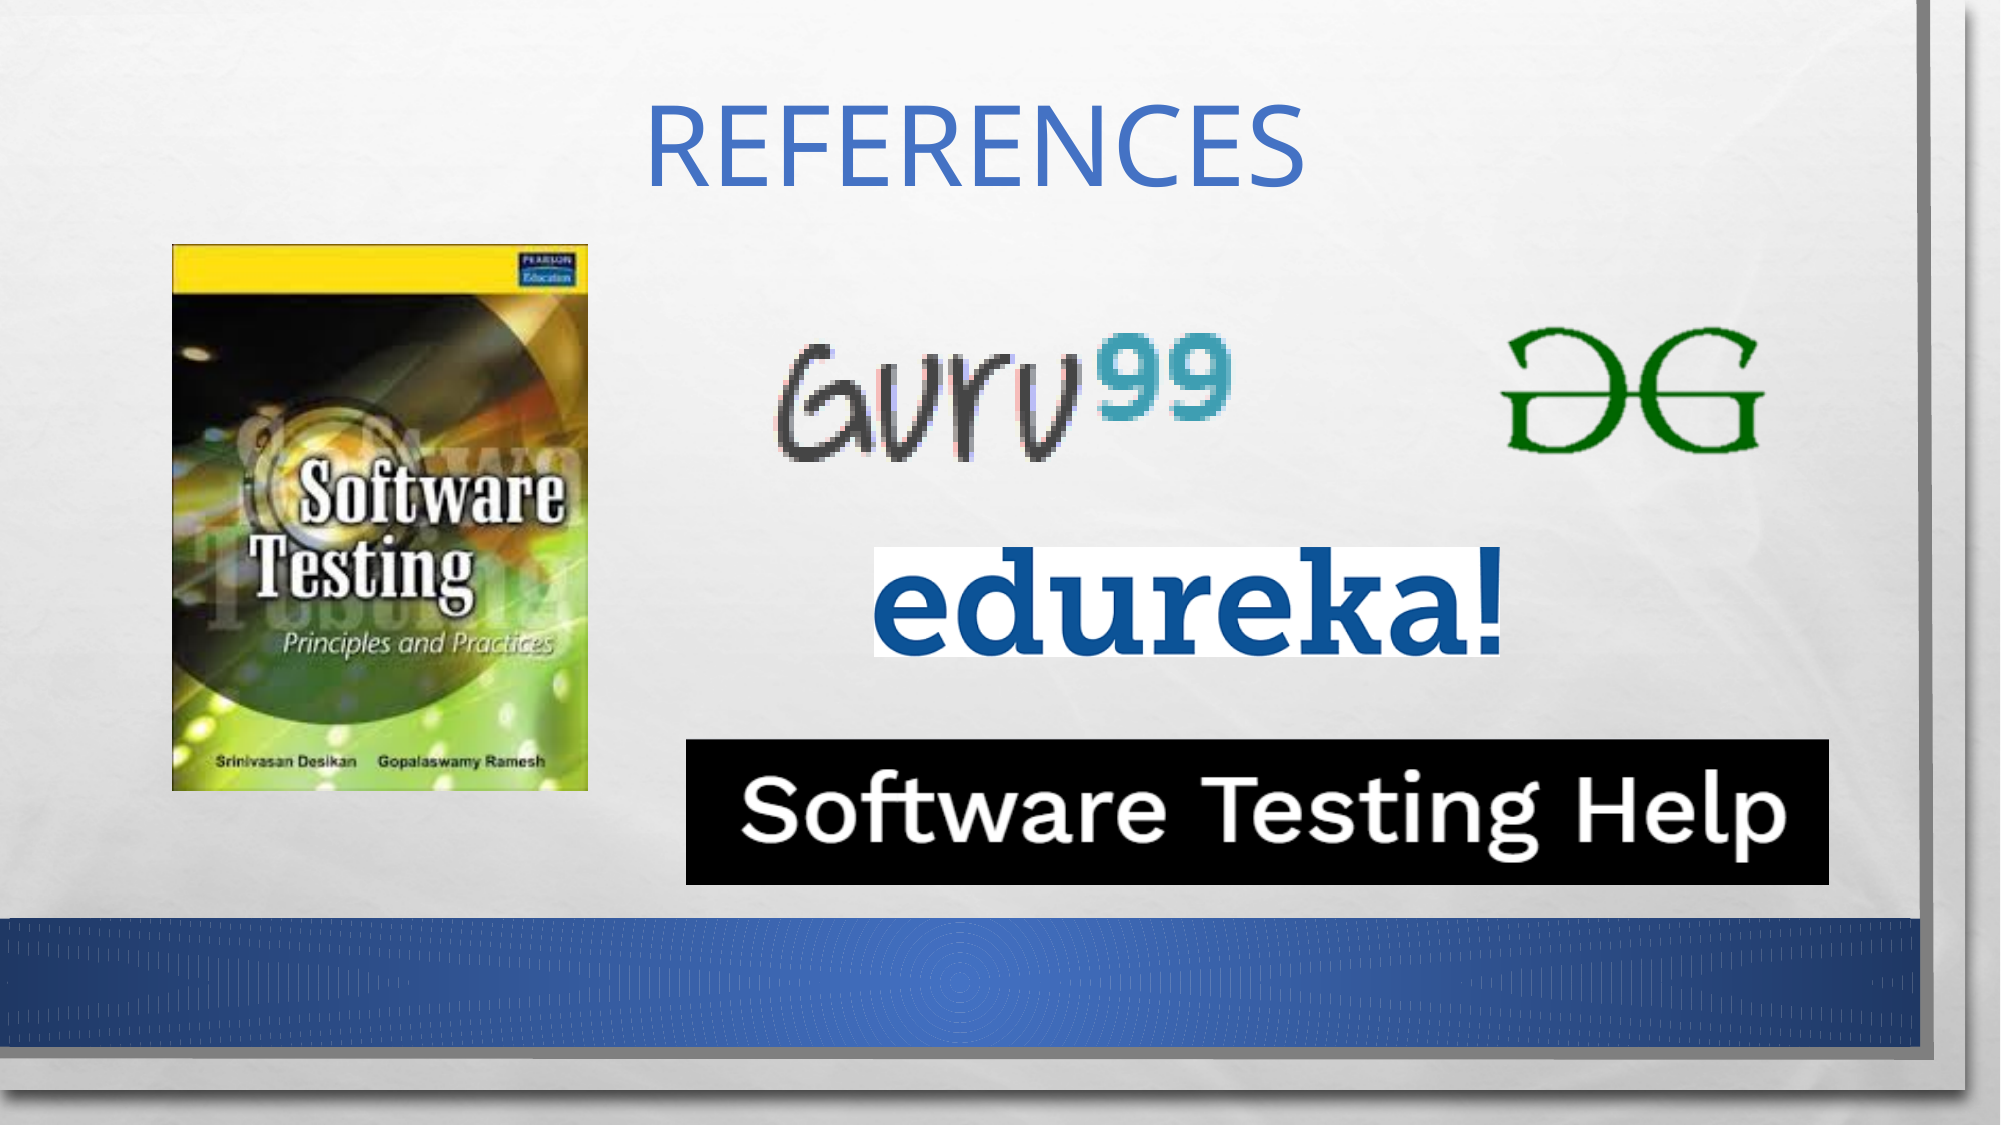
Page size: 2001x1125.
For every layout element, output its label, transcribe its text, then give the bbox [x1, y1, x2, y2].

title REFERENCES [122, 55, 1828, 245]
picture [0, 0, 1919, 918]
picture [0, 0, 2001, 1125]
